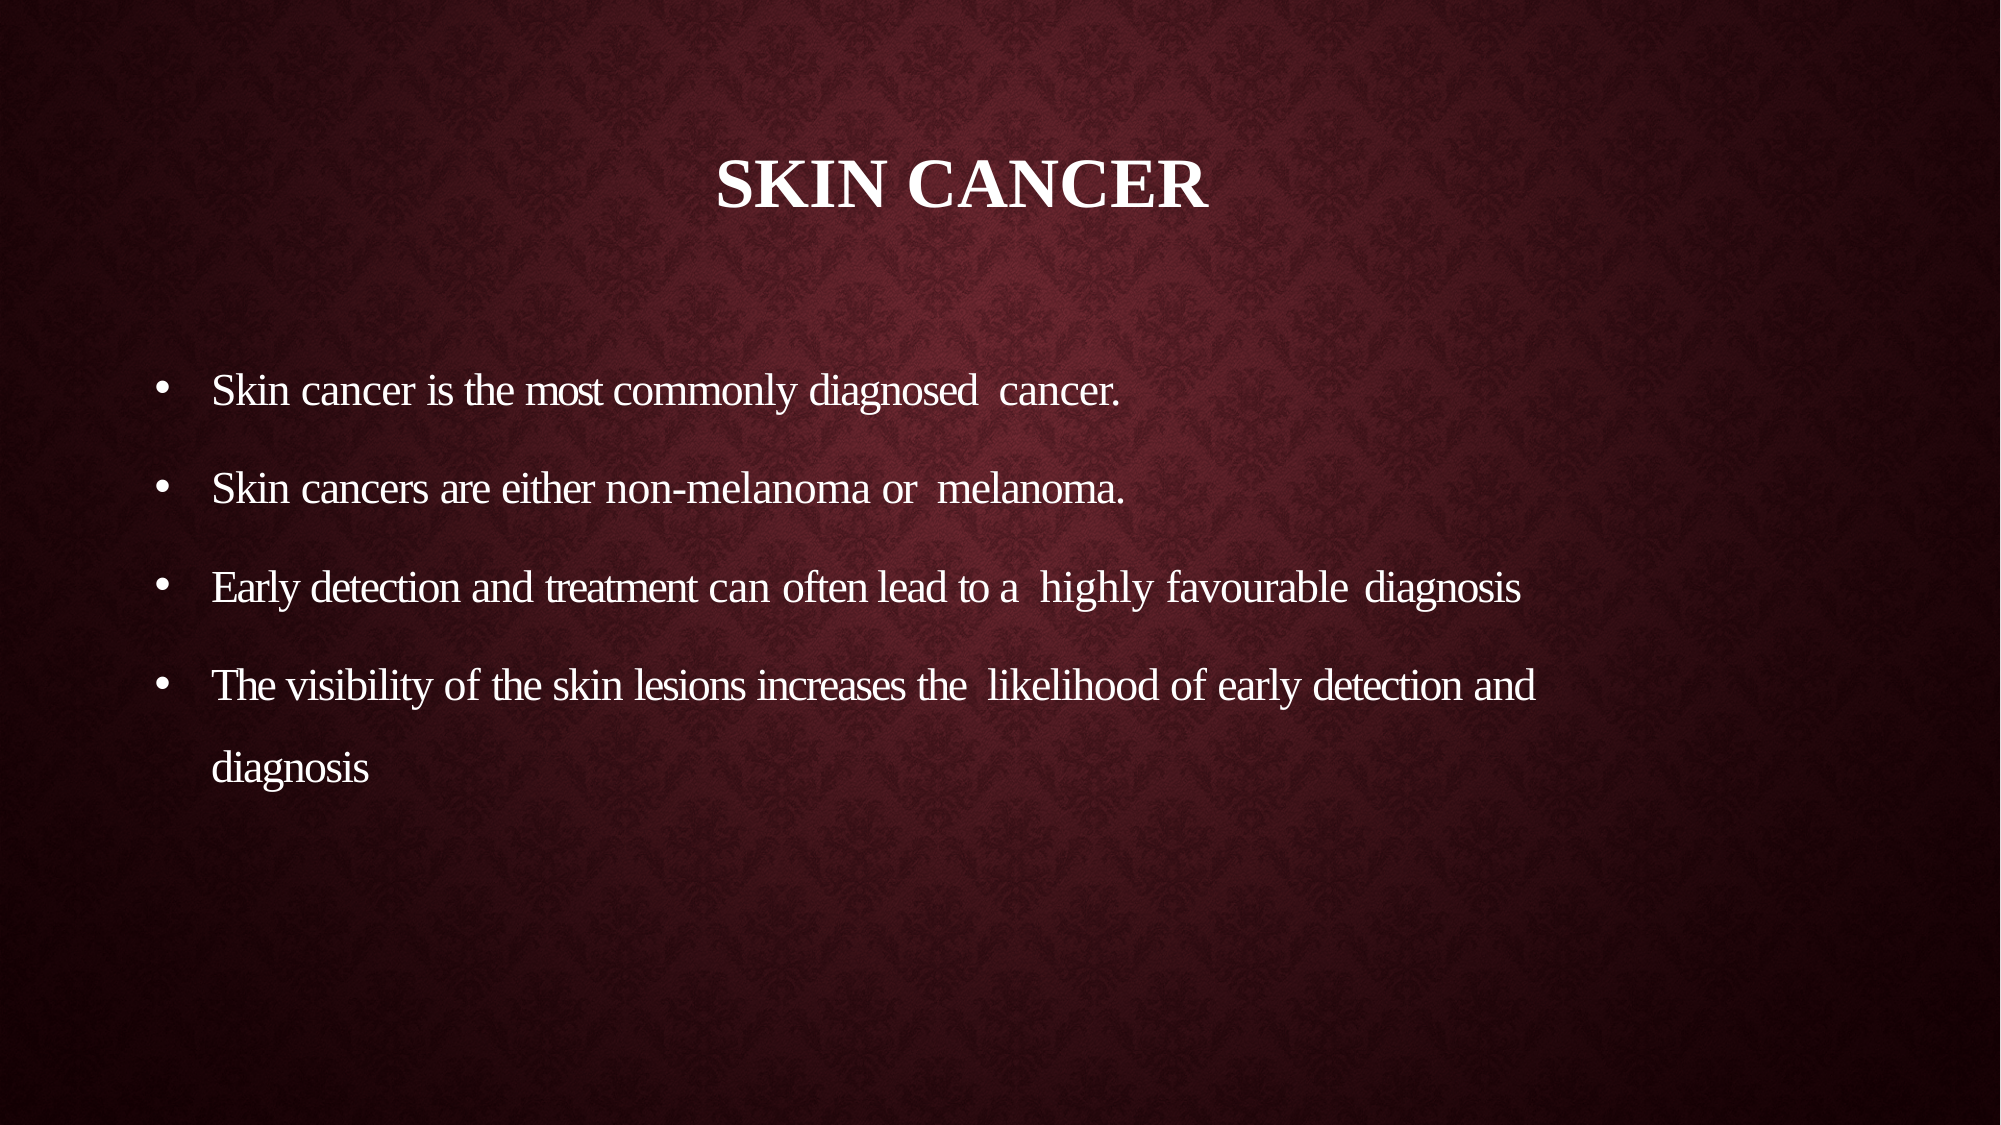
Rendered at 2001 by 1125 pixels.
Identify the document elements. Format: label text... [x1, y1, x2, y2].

title Skin Cancer [149, 99, 1775, 269]
list Skin cancer is the most commonly diagnosed cancer. Skin cancers are either non-melanoma or melanoma. Early detection and treatment can often lead to a highly favourable diagnosis The visibility of the skin lesions increases the likelihood of early detection and diagnosis [137, 324, 1810, 1006]
